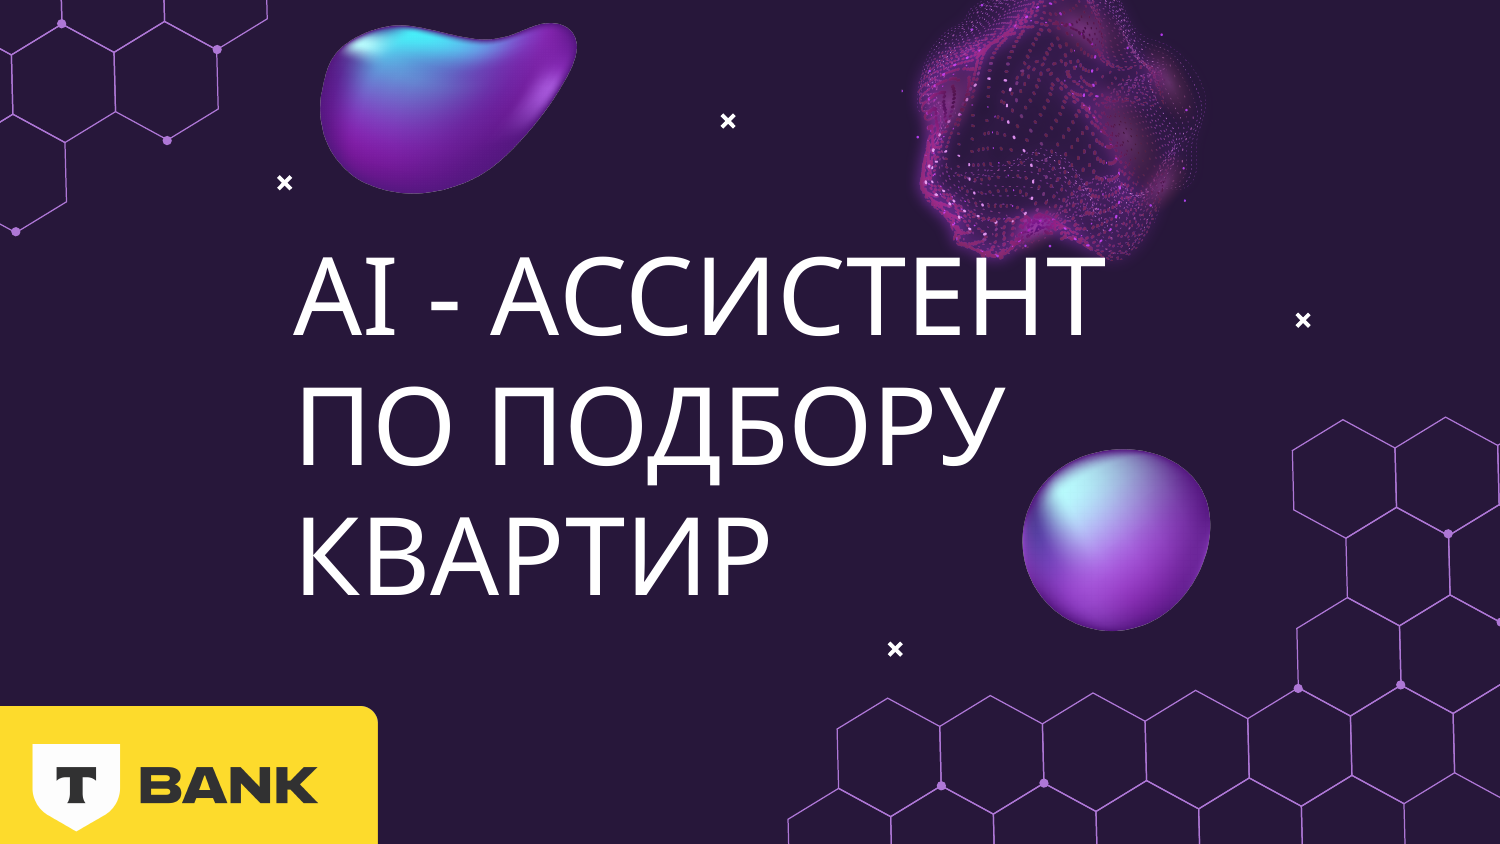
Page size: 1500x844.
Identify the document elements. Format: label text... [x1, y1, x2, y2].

title AI - АССИСТЕНТ ПО ПОДБОРУ КВАРТИР [278, 242, 1280, 602]
picture [0, 706, 378, 844]
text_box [721, 114, 735, 128]
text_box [1296, 313, 1310, 327]
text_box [278, 176, 292, 190]
picture [302, 0, 604, 214]
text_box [888, 642, 902, 656]
picture [1020, 446, 1226, 656]
picture [901, 0, 1217, 273]
